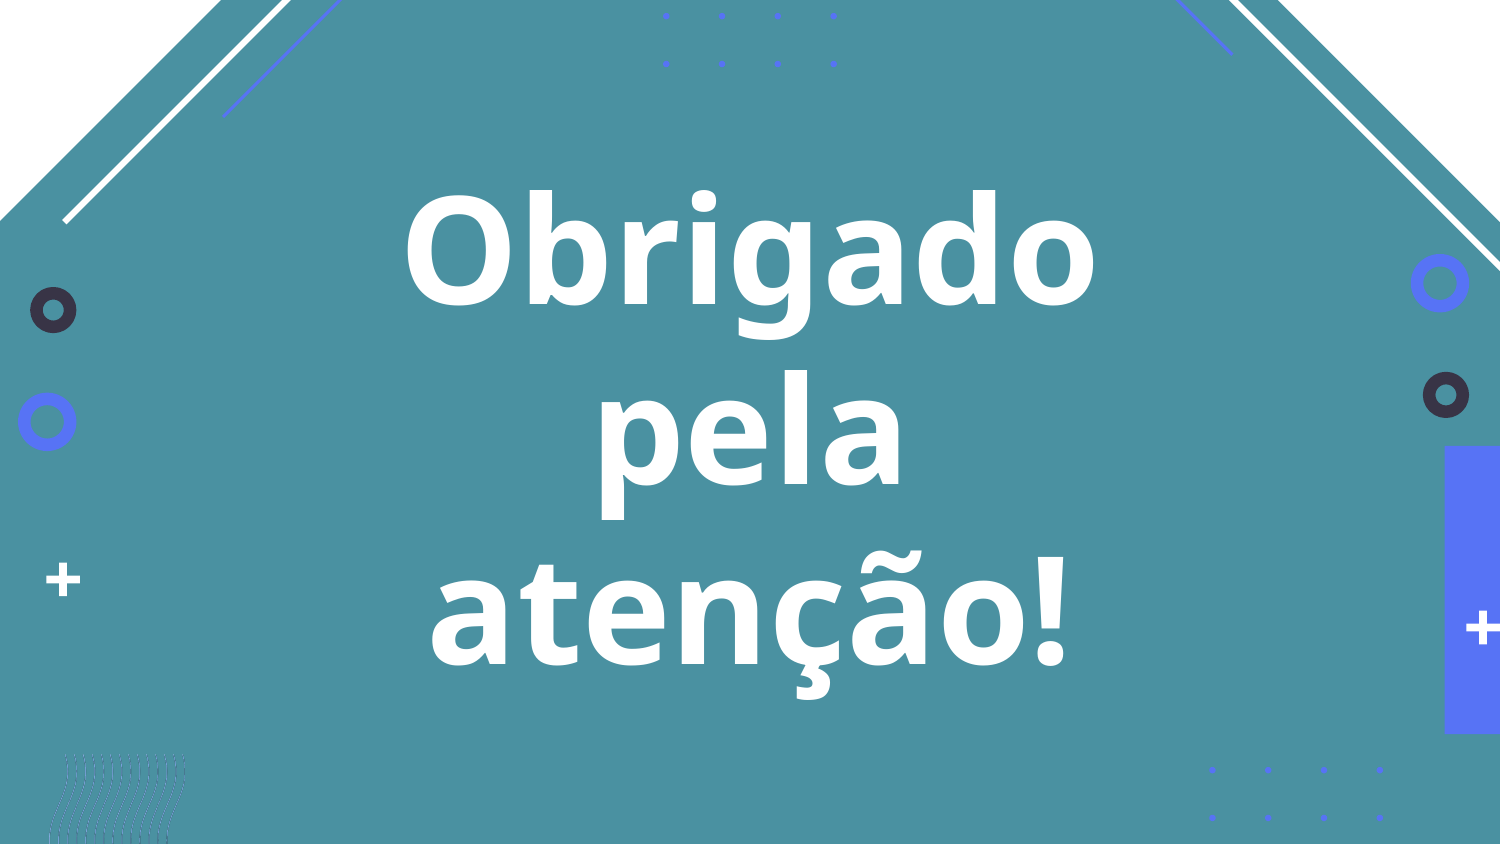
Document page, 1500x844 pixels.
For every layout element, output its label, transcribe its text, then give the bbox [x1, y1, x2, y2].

picture [50, 755, 185, 844]
title Obrigado pela atenção! [344, 139, 1156, 320]
